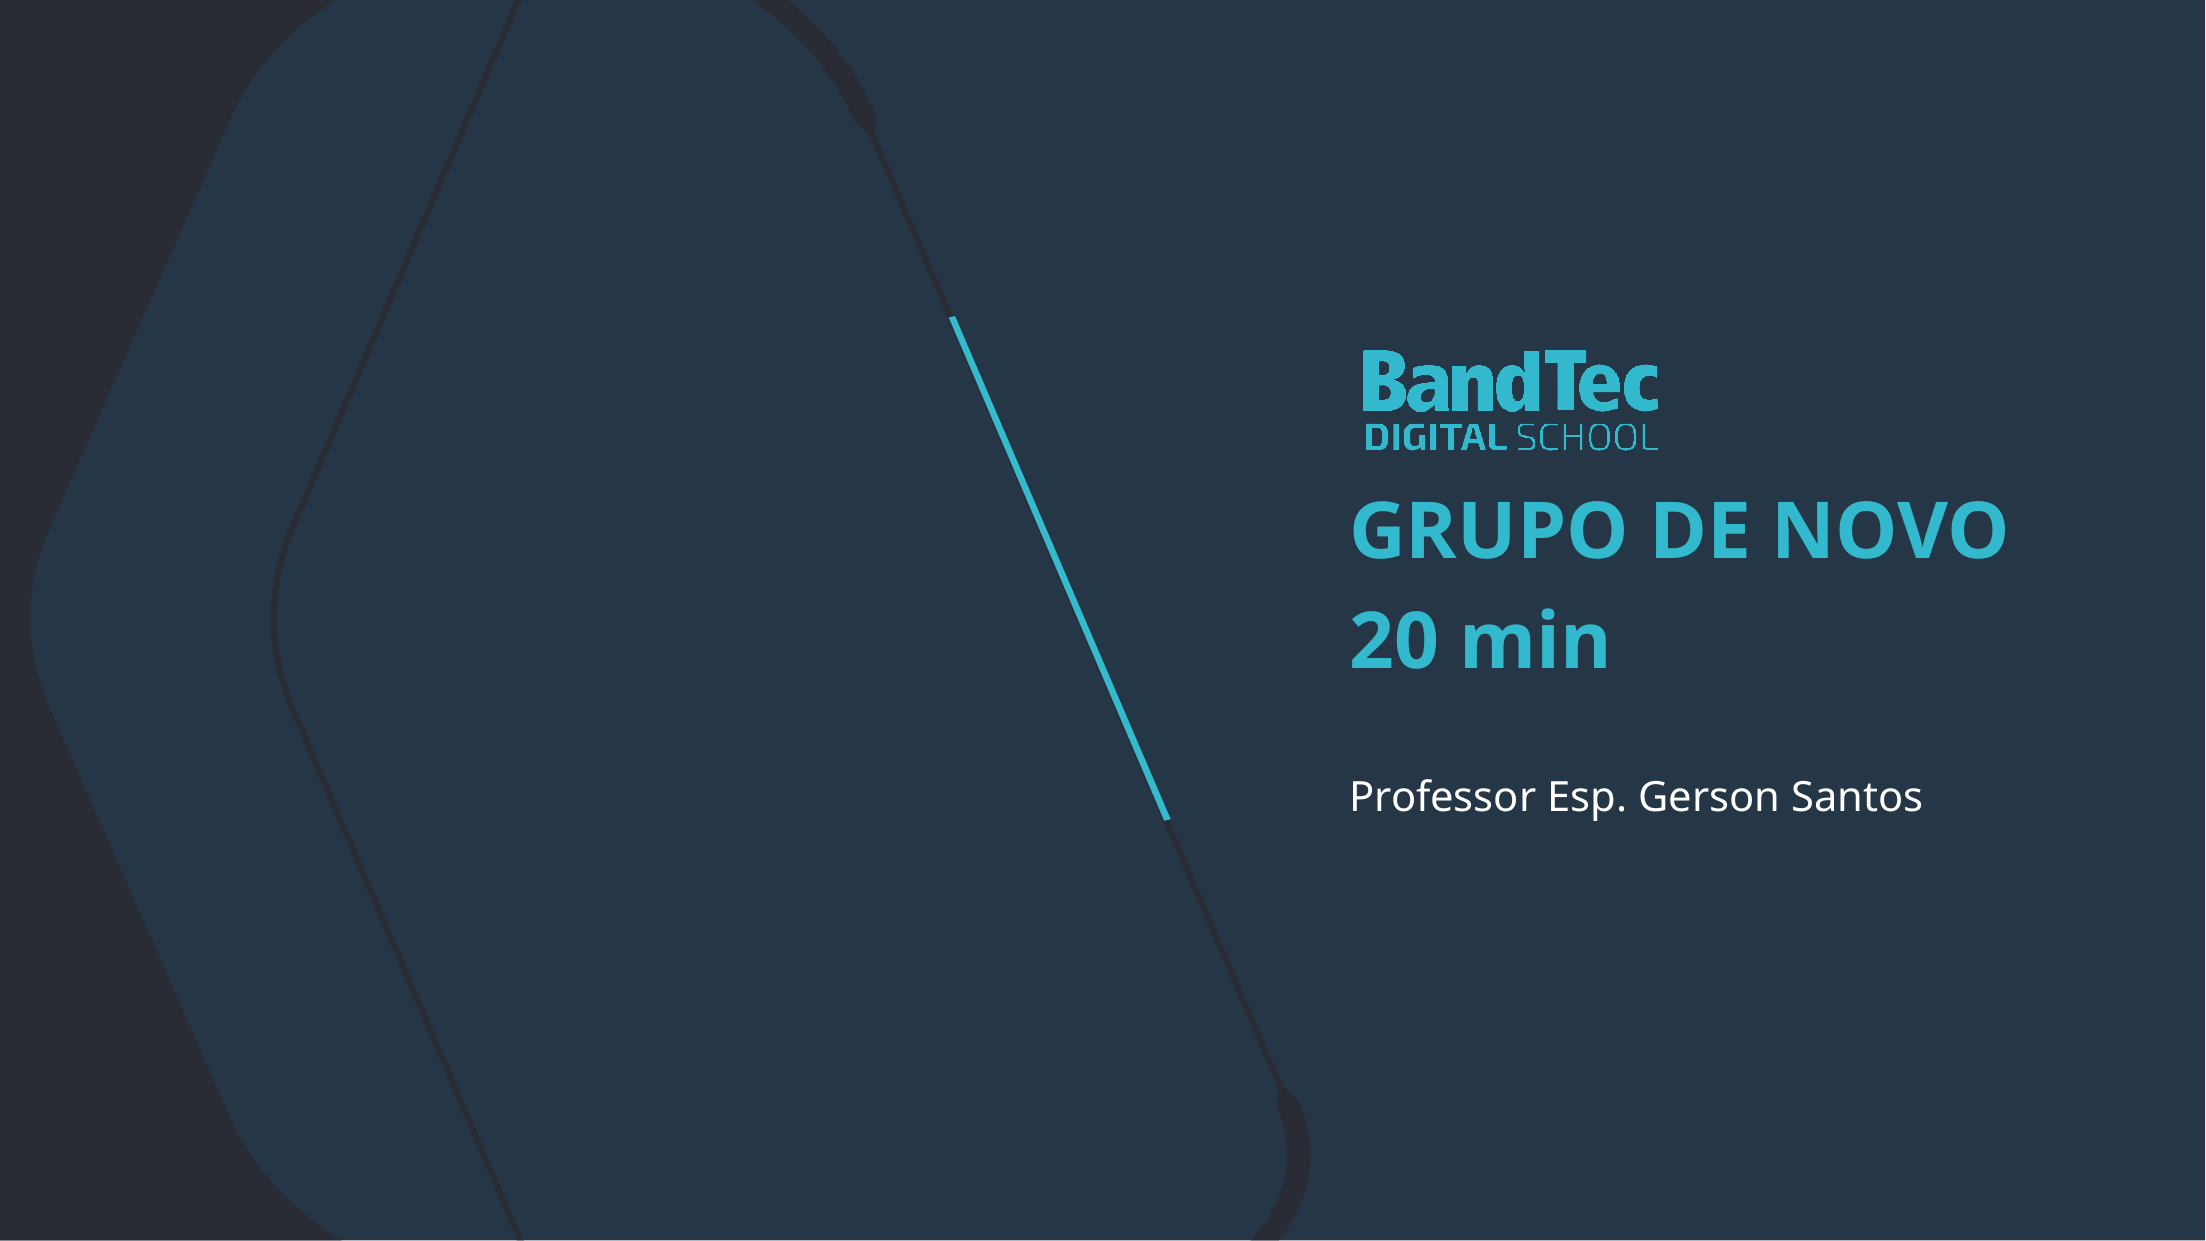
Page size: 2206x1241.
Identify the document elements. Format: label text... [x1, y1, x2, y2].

list GRUPO DE NOVO 20 min [1334, 230, 2092, 691]
list Professor Esp. Gerson Santos [1334, 691, 2092, 1152]
